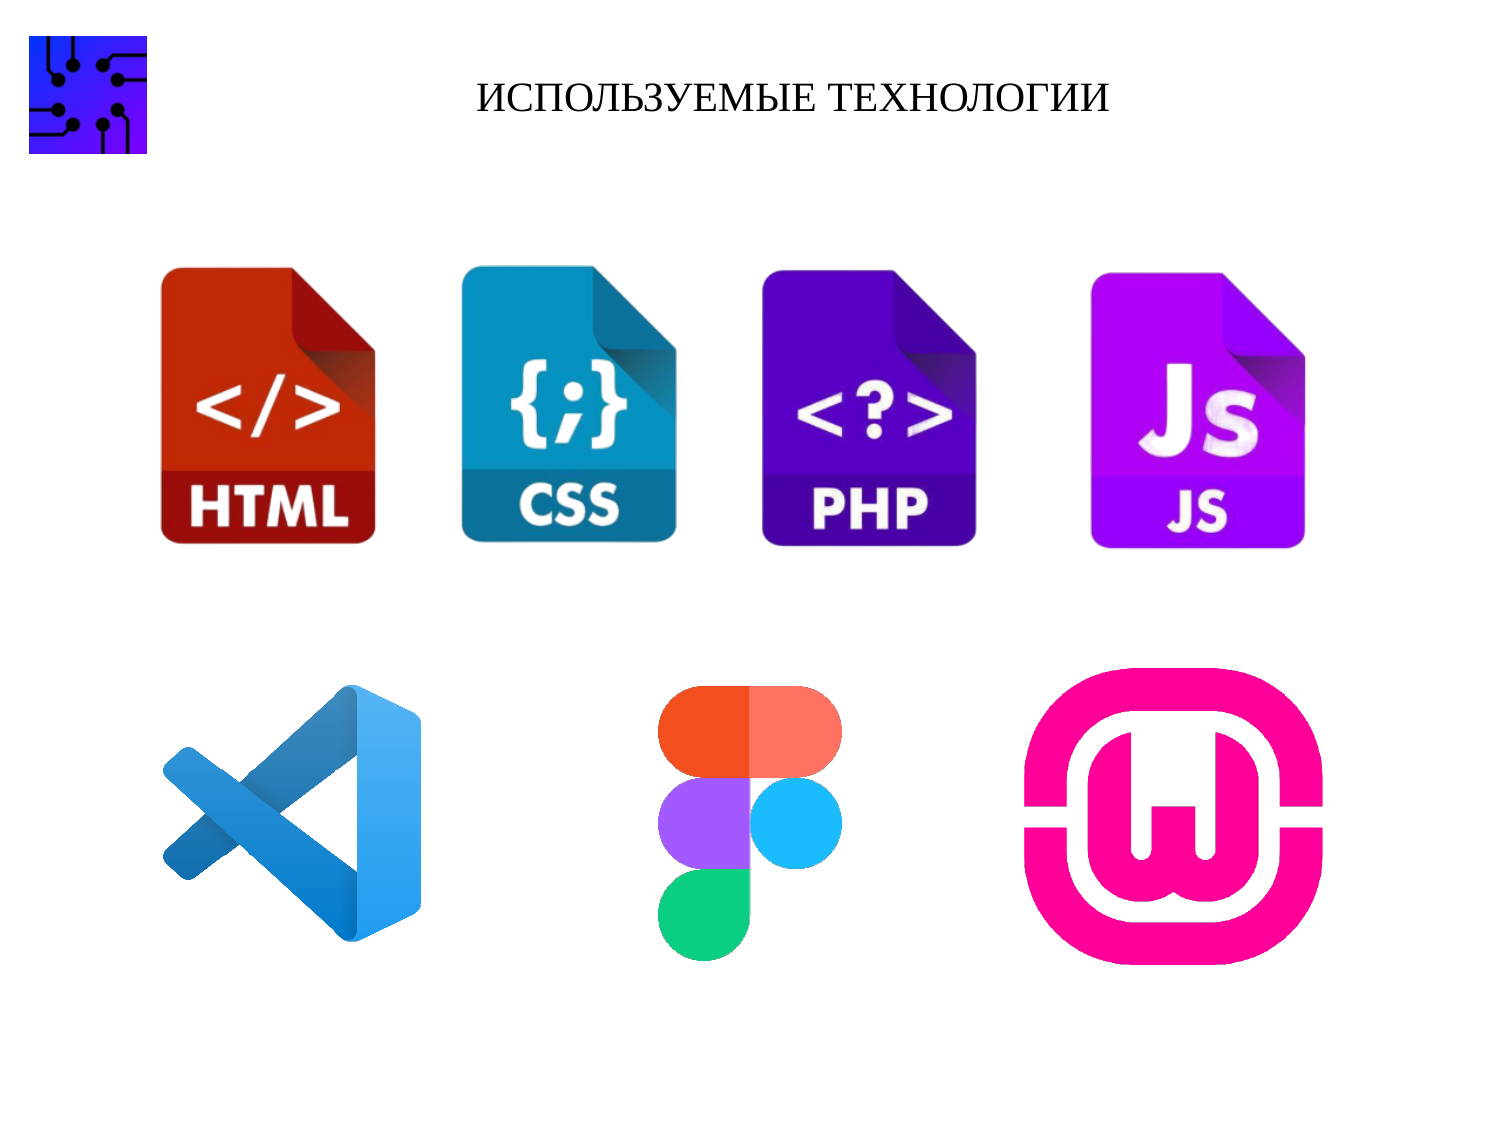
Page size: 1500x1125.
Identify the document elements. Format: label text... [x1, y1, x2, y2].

picture [1012, 655, 1334, 978]
picture [740, 255, 1013, 562]
picture [29, 36, 147, 154]
text_box ИСПОЛЬЗУЕМЫЕ ТЕХНОЛОГИИ [461, 62, 1136, 127]
picture [1055, 251, 1336, 578]
picture [163, 684, 421, 942]
picture [658, 686, 842, 962]
picture [142, 221, 699, 568]
